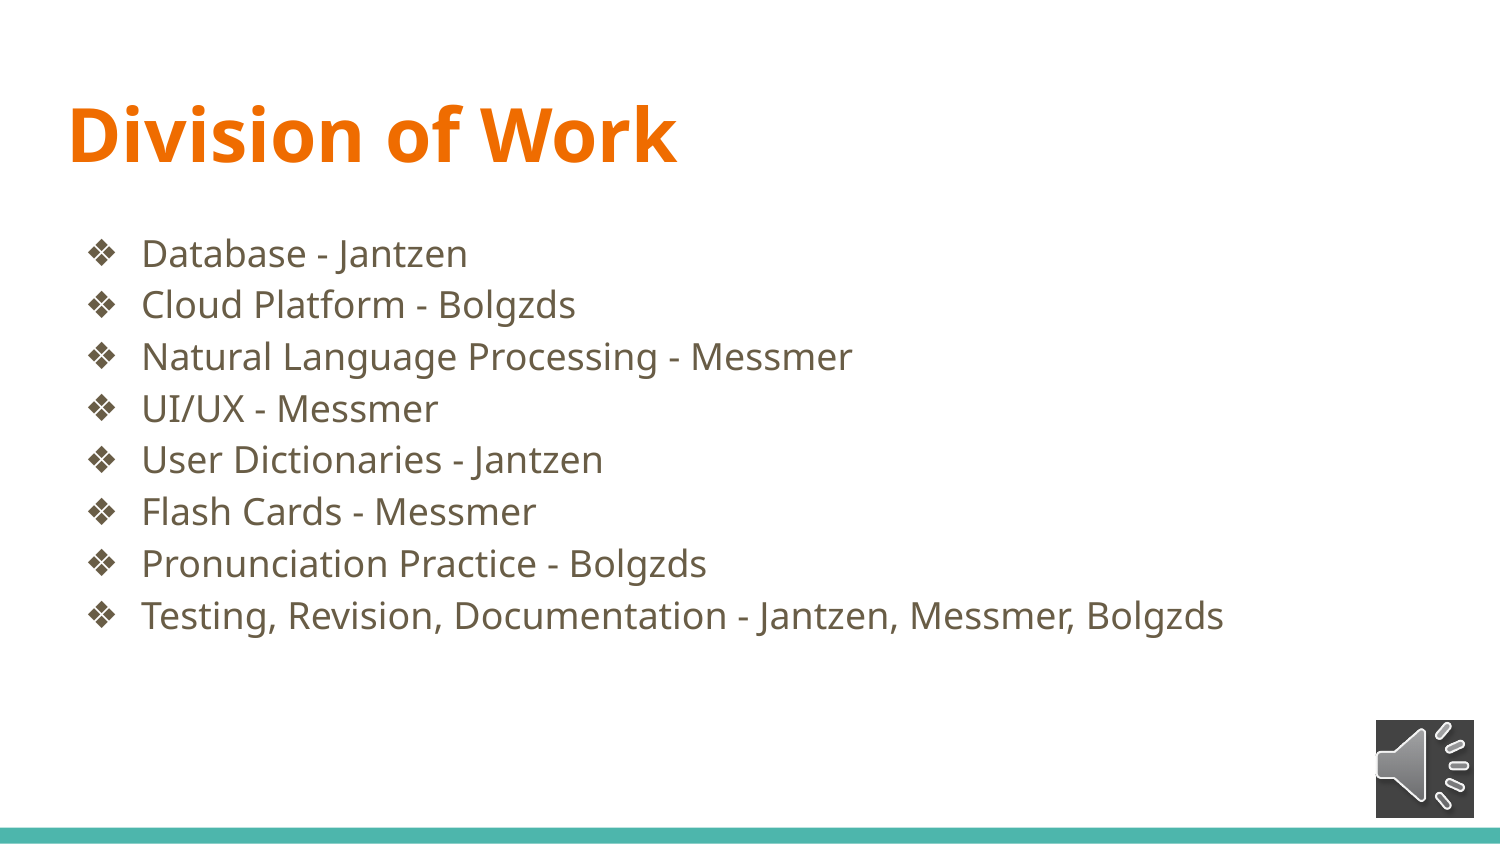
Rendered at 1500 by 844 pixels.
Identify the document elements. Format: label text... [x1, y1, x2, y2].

picture [1374, 718, 1476, 819]
title Division of Work [51, 72, 1449, 189]
list Database - Jantzen Cloud Platform - Bolgzds Natural Language Processing - Messmer UI/UX - Messmer User Dictionaries - Jantzen Flash Cards - Messmer Pronunciation Practice - Bolgzds Testing, Revision, Documentation - Jantzen, Messmer, Bolgzds [51, 207, 1449, 750]
